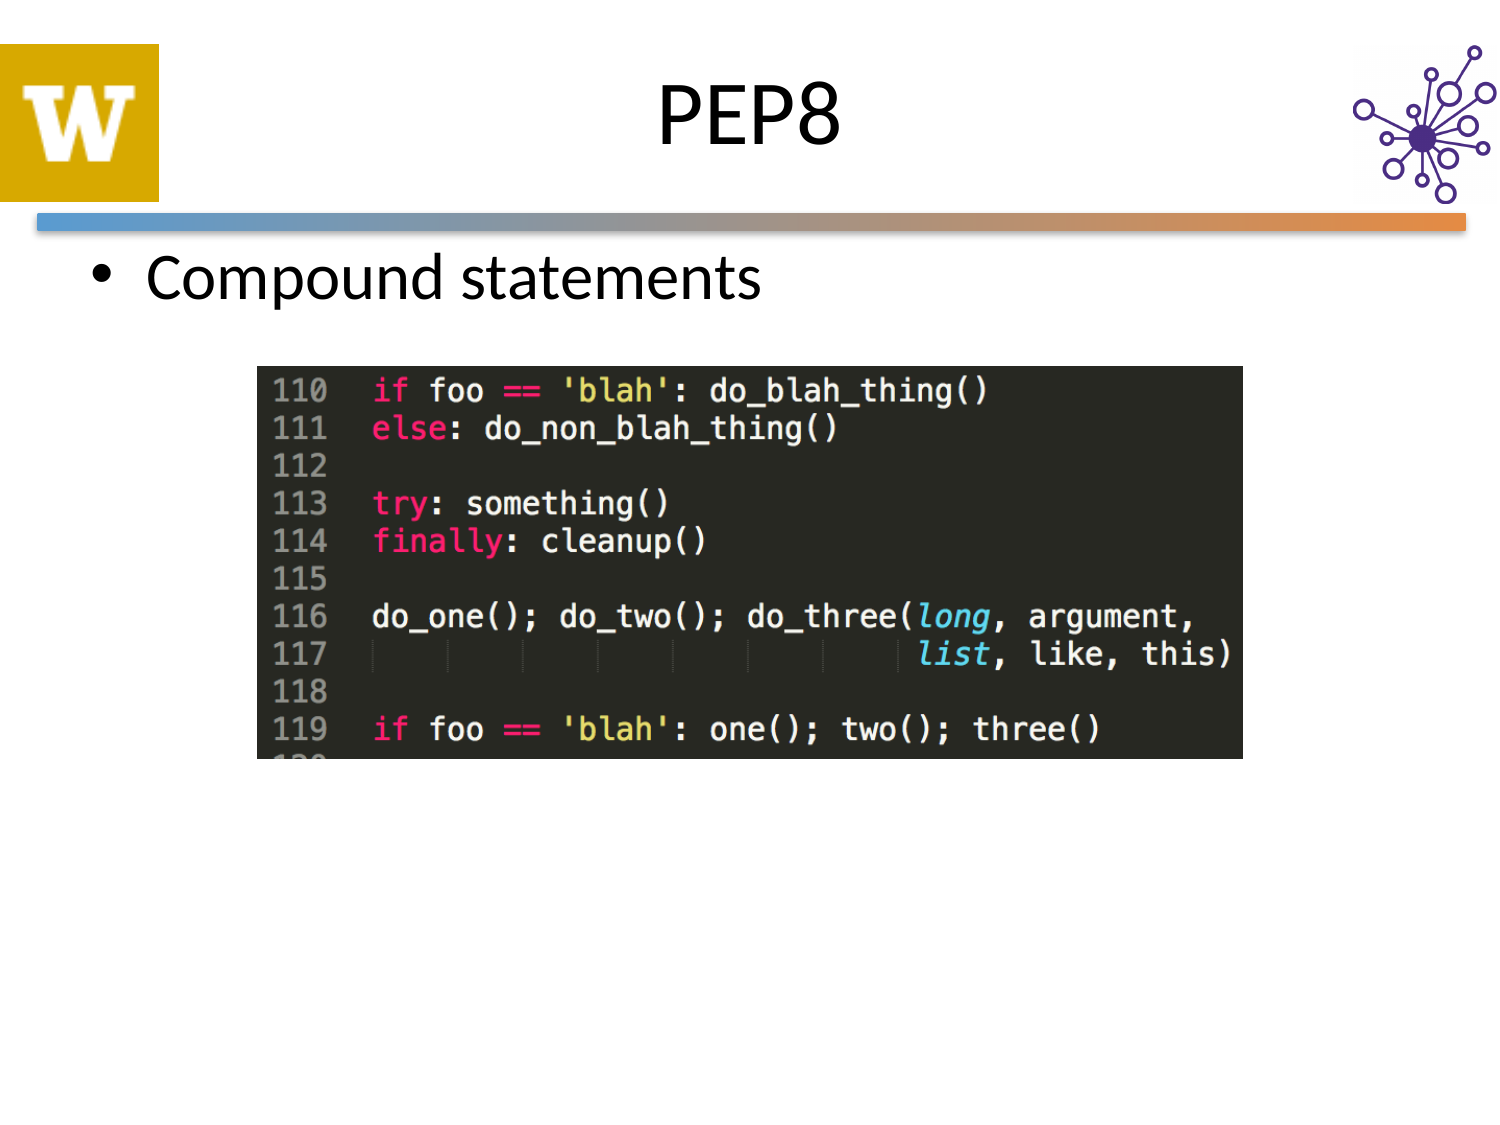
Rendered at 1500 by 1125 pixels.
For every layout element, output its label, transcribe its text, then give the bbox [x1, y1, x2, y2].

title PEP8 [75, 45, 1425, 224]
list Compound statements [75, 224, 1425, 975]
picture [0, 44, 159, 202]
picture [1425, 45, 1497, 204]
picture [256, 366, 1243, 759]
